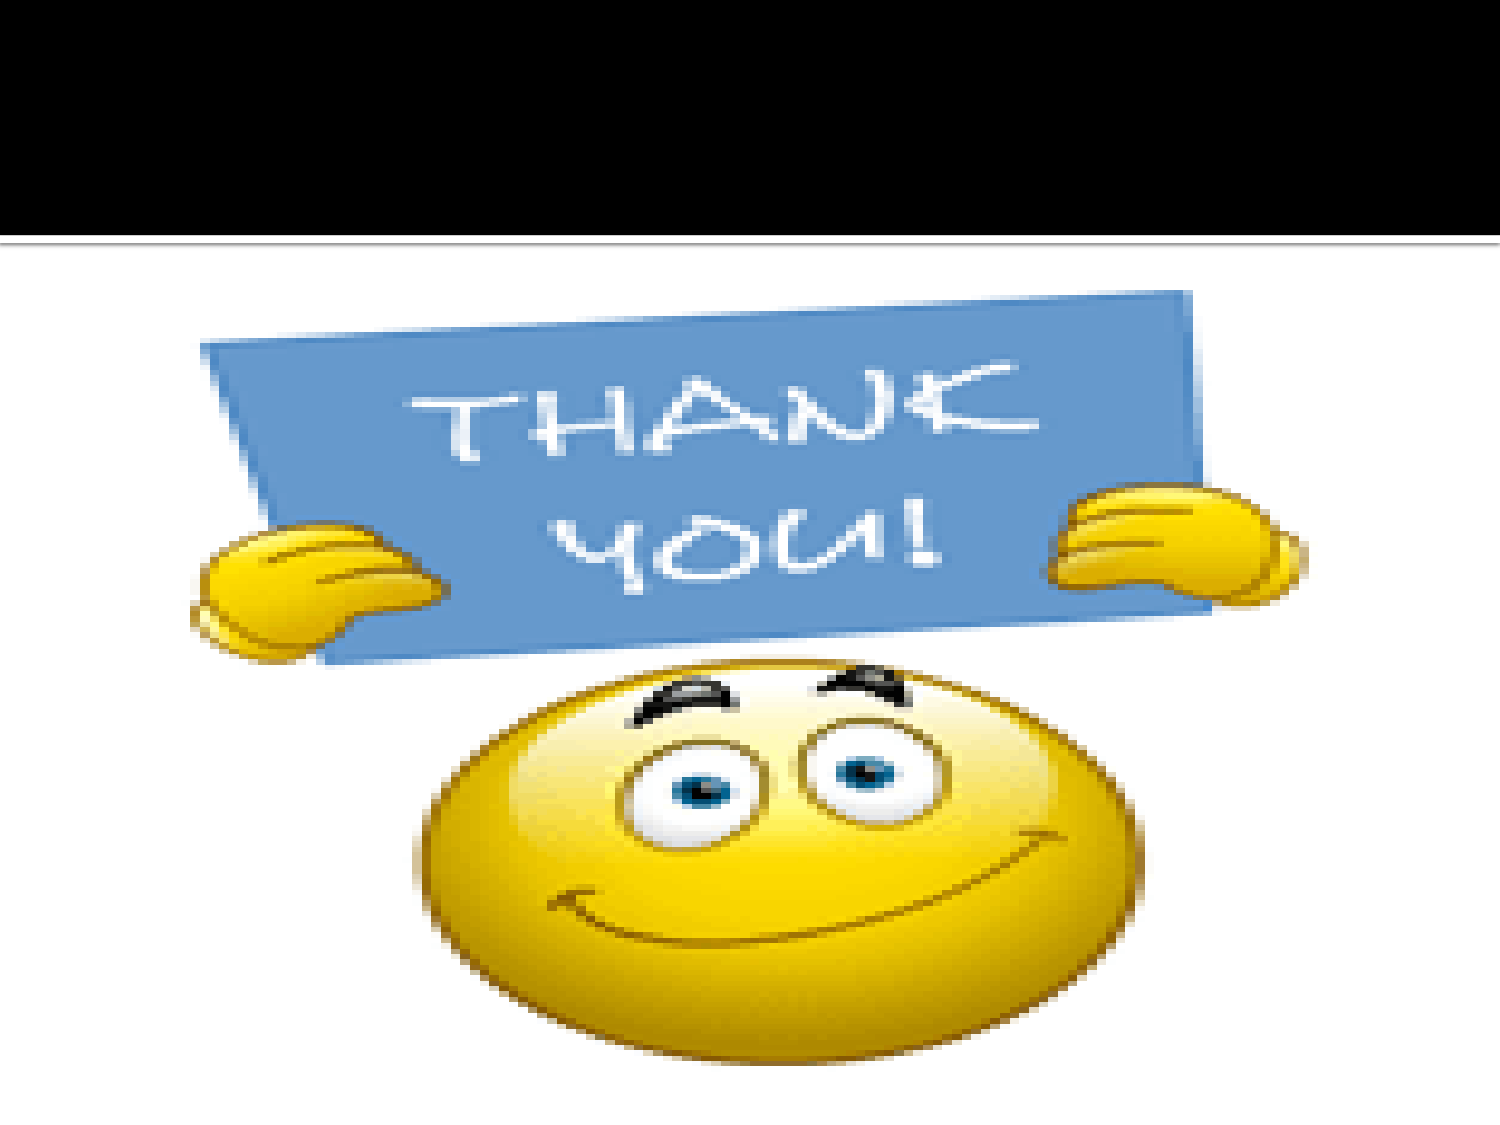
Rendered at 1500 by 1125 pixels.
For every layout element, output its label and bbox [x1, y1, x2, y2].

picture [0, 244, 1500, 251]
picture [162, 274, 1338, 1083]
